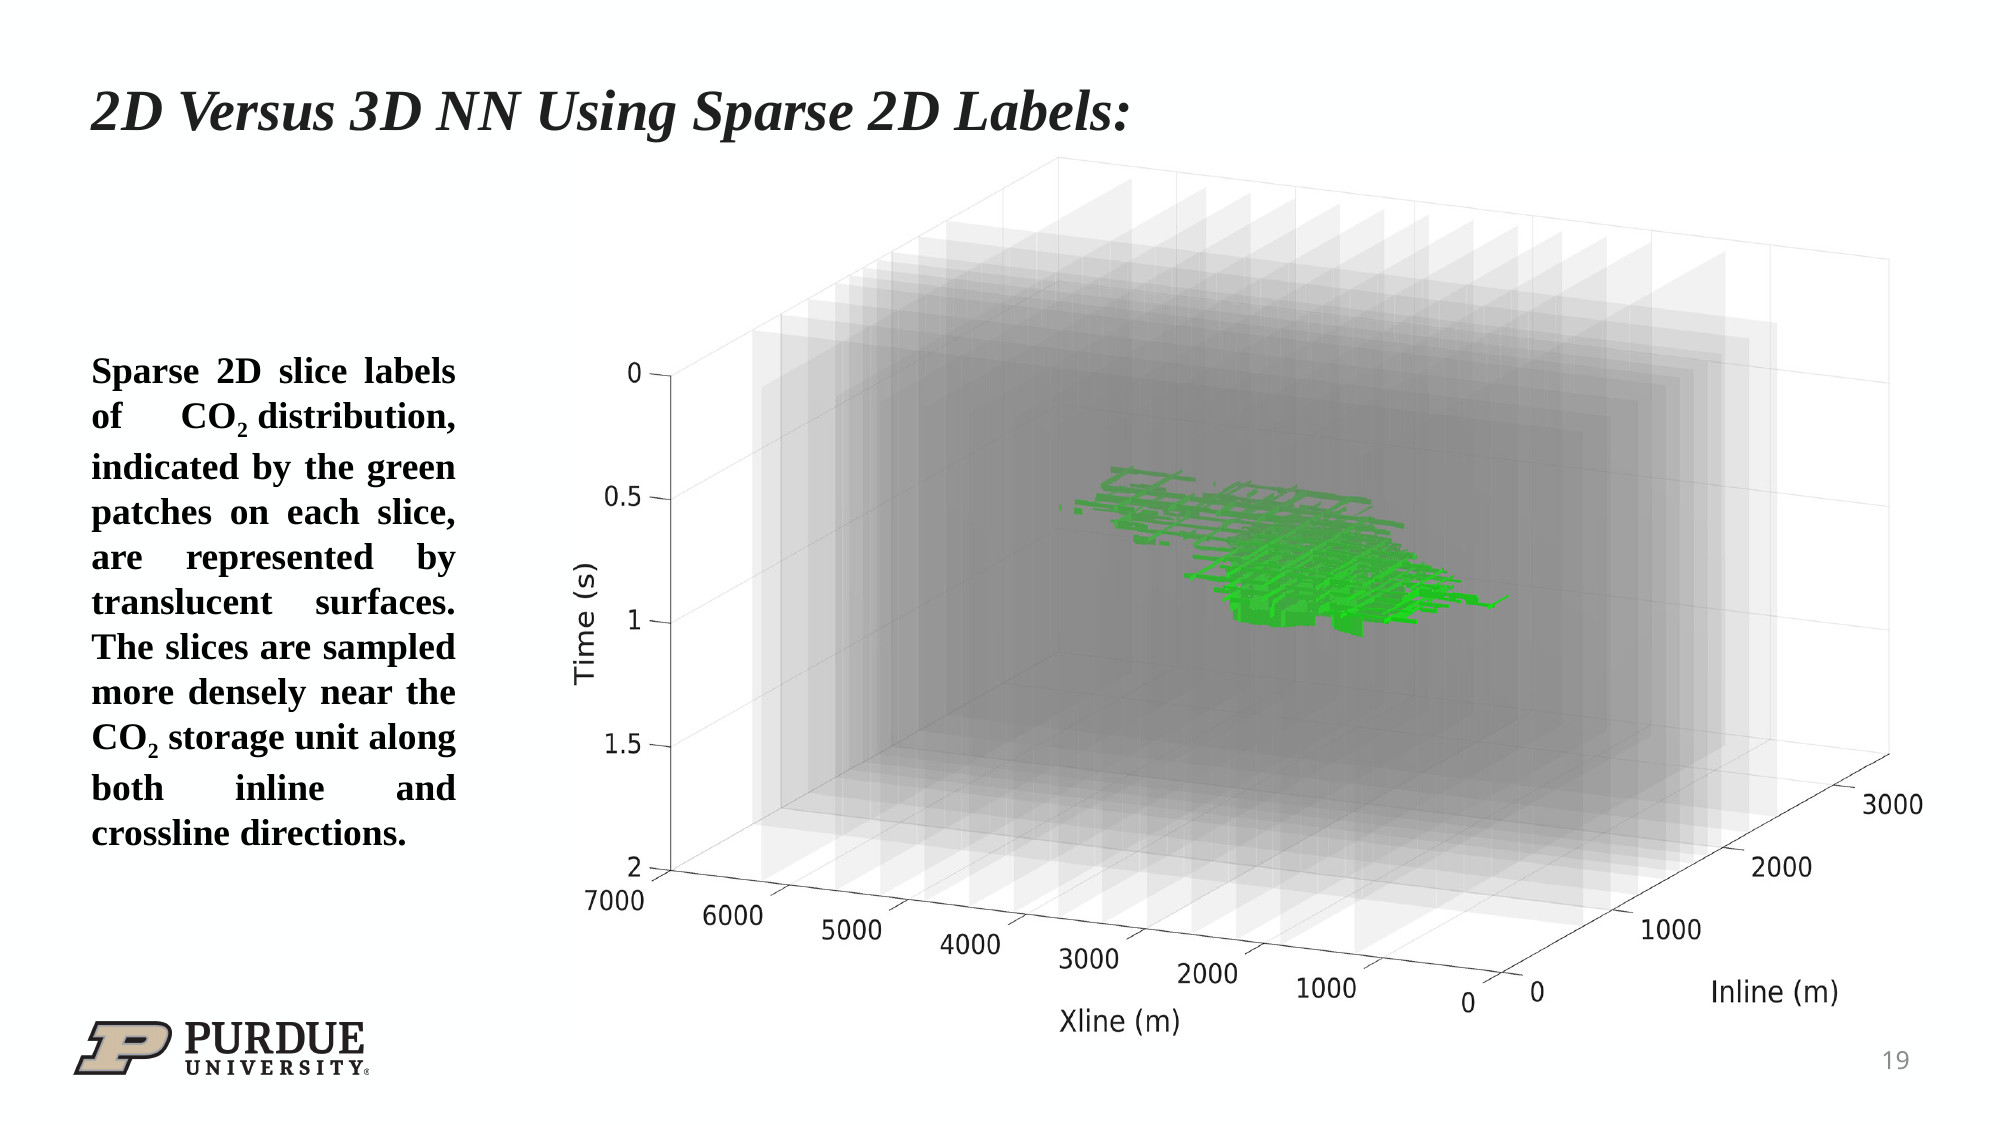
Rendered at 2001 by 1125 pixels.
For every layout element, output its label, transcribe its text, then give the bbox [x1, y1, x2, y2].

picture [571, 154, 1924, 1038]
text_box Sparse 2D slice labels of CO2 distribution, indicated by the green patches on each slice, are represented by translucent surfaces. The slices are sampled more densely near the CO2 storage unit along both inline and crossline directions. [76, 338, 472, 861]
title 2D Versus 3D NN Using Sparse 2D Labels: [76, 63, 1925, 160]
slide_number 19 [1744, 1031, 1925, 1092]
